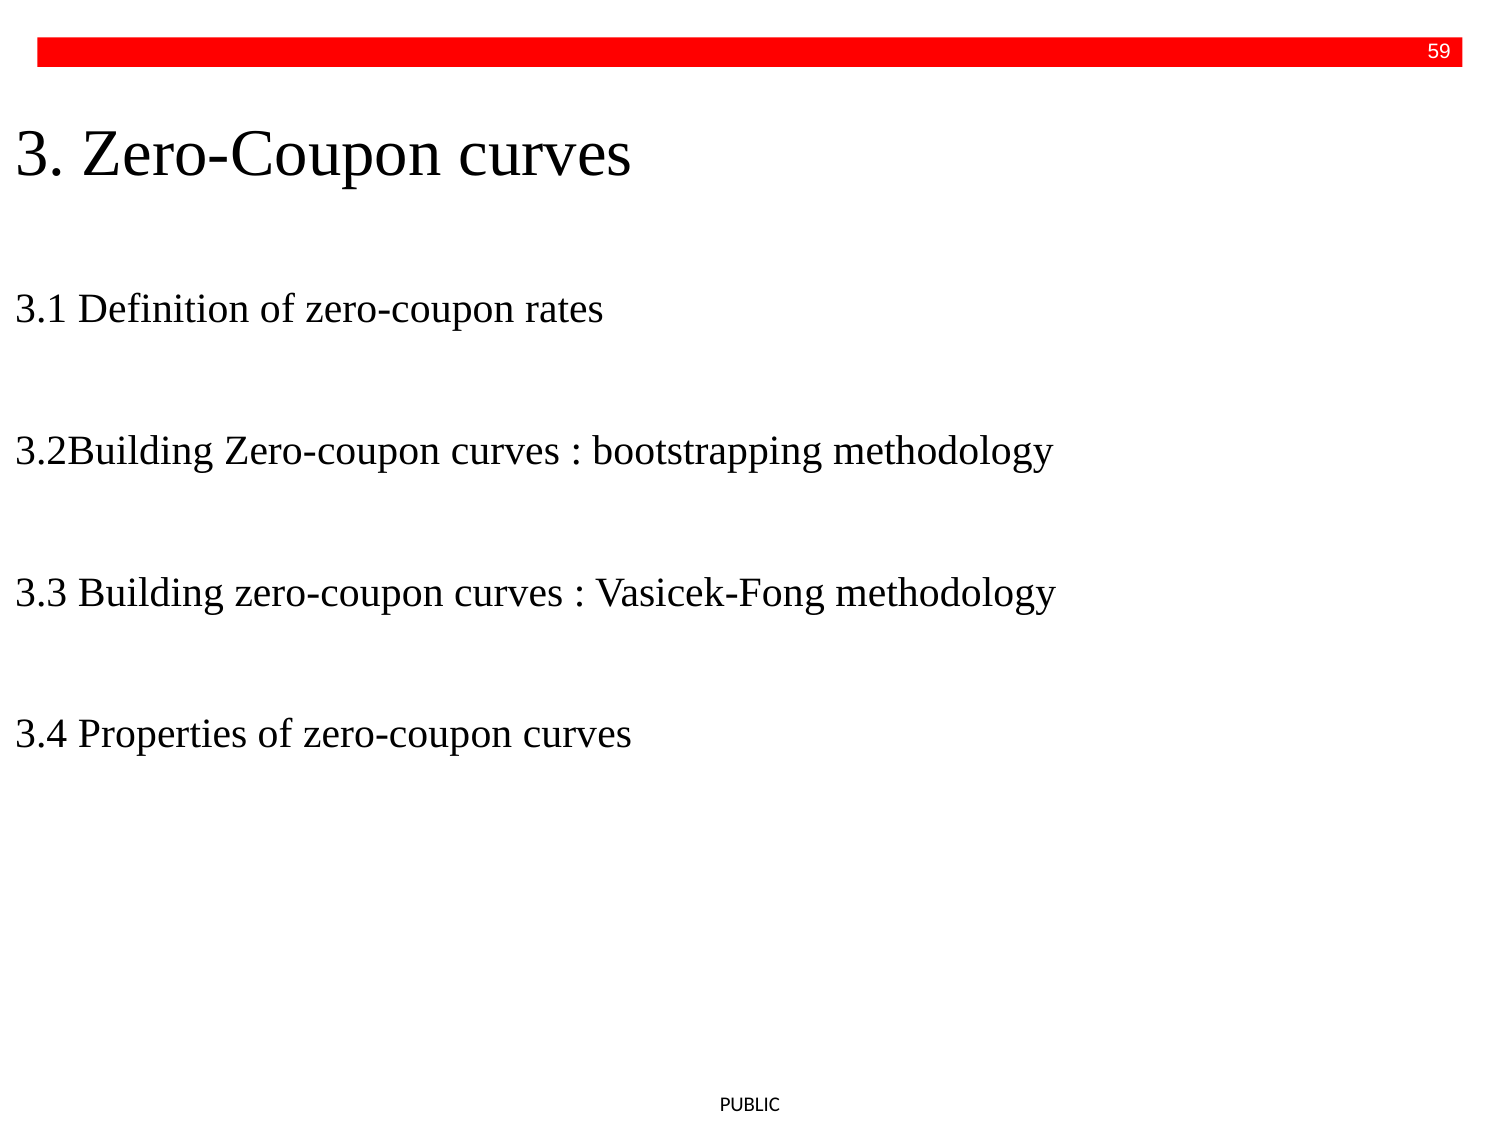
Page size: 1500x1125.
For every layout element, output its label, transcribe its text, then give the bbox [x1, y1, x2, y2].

footer [512, 1042, 988, 1103]
text_box 3. Zero-Coupon curves 3.1 Definition of zero-coupon rates 3.2Building Zero-coupon curves : bootstrapping methodology 3.3 Building zero-coupon curves : Vasicek-Fong methodology 3.4 Properties of zero-coupon curves [0, 101, 1475, 764]
